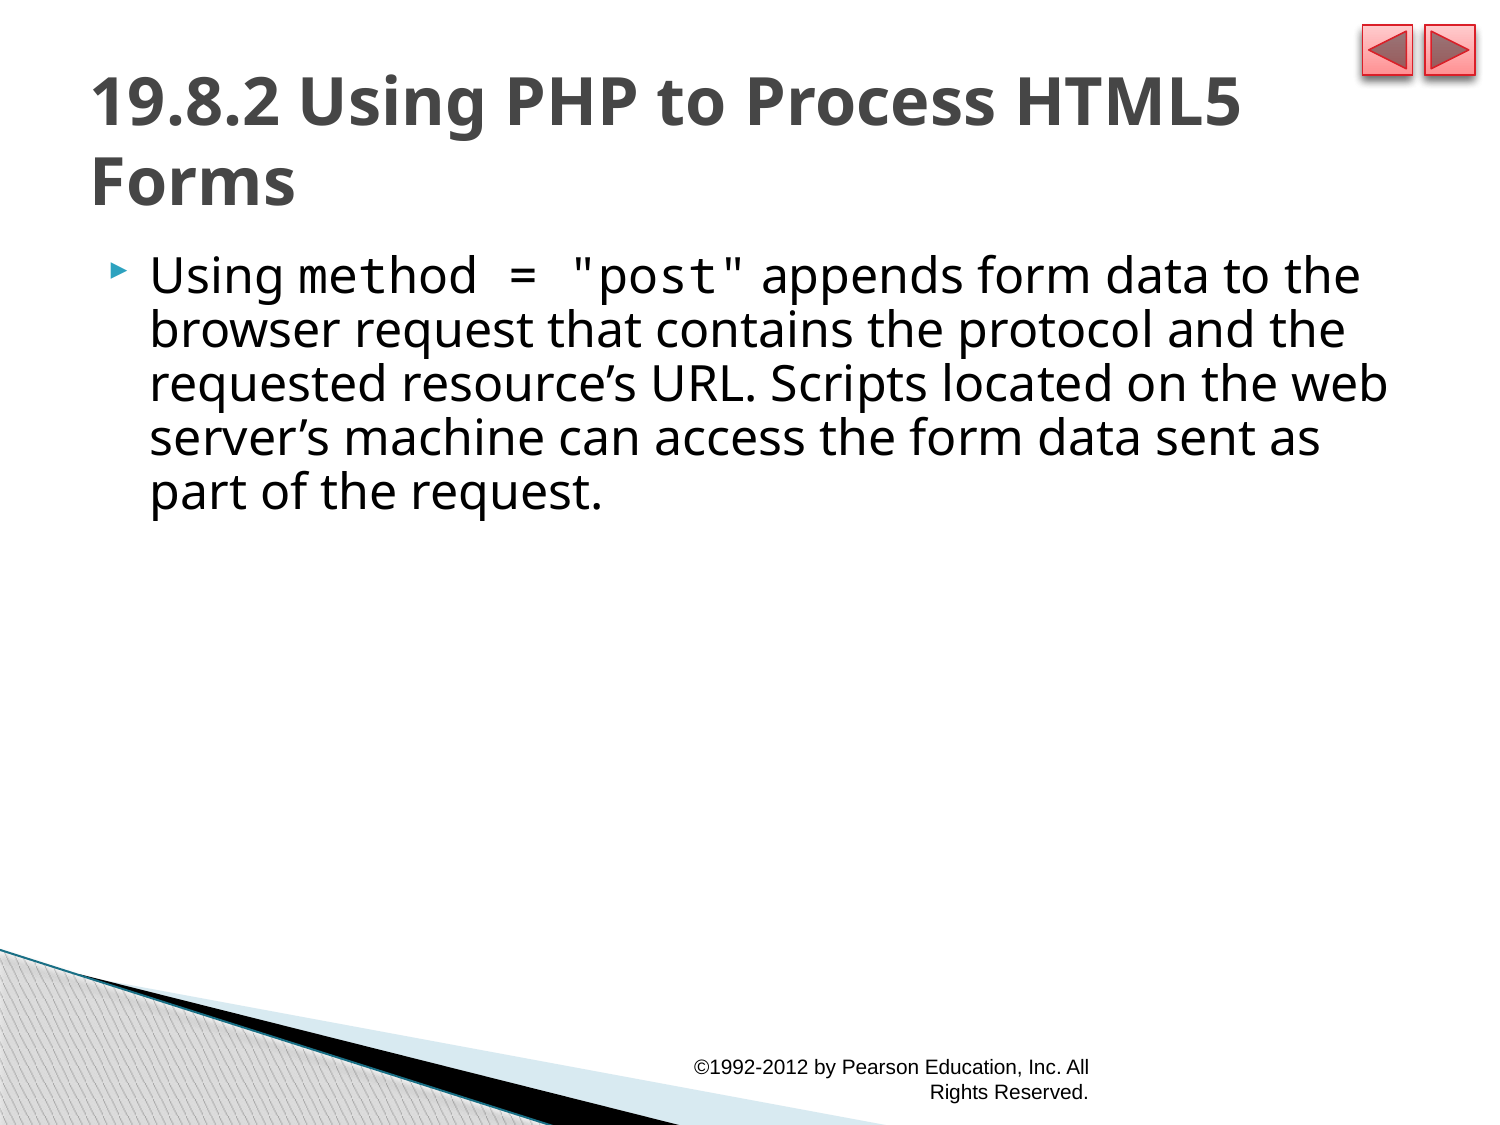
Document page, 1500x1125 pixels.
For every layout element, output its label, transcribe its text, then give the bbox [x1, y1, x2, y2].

footer ©1992-2012 by Pearson Education, Inc. All Rights Reserved. [675, 1051, 1105, 1112]
list Using method = "post" appends form data to the browser request that contains the protocol and the requested resource’s URL. Scripts located on the web server’s machine can access the form data sent as part of the request. [75, 242, 1425, 986]
title 19.8.2 Using PHP to Process HTML5 Forms [75, 45, 1425, 233]
